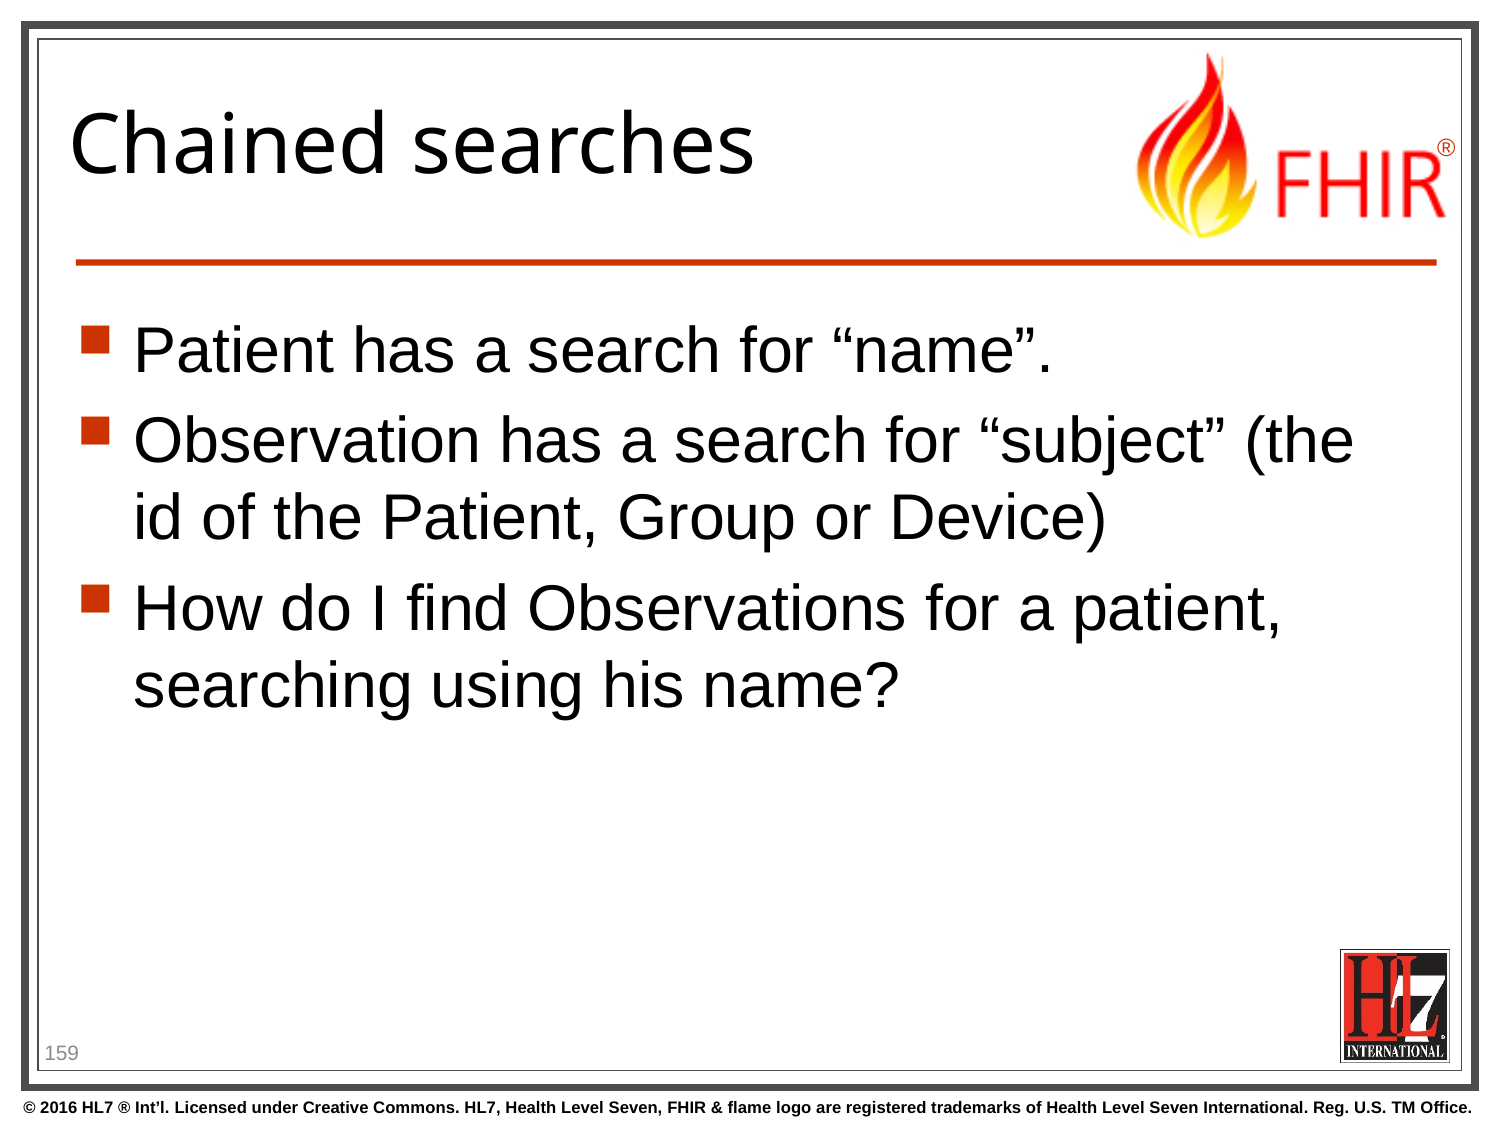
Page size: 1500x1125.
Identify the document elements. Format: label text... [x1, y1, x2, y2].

picture [1124, 42, 1458, 249]
slide_number 159 [29, 1034, 148, 1071]
picture [1340, 949, 1450, 1063]
list Patient has a search for “name”. Observation has a search for “subject” (the id of the Patient, Group or Device) How do I find Observations for a patient, searching using his name? [62, 299, 1438, 1059]
title Chained searches [53, 54, 1128, 244]
